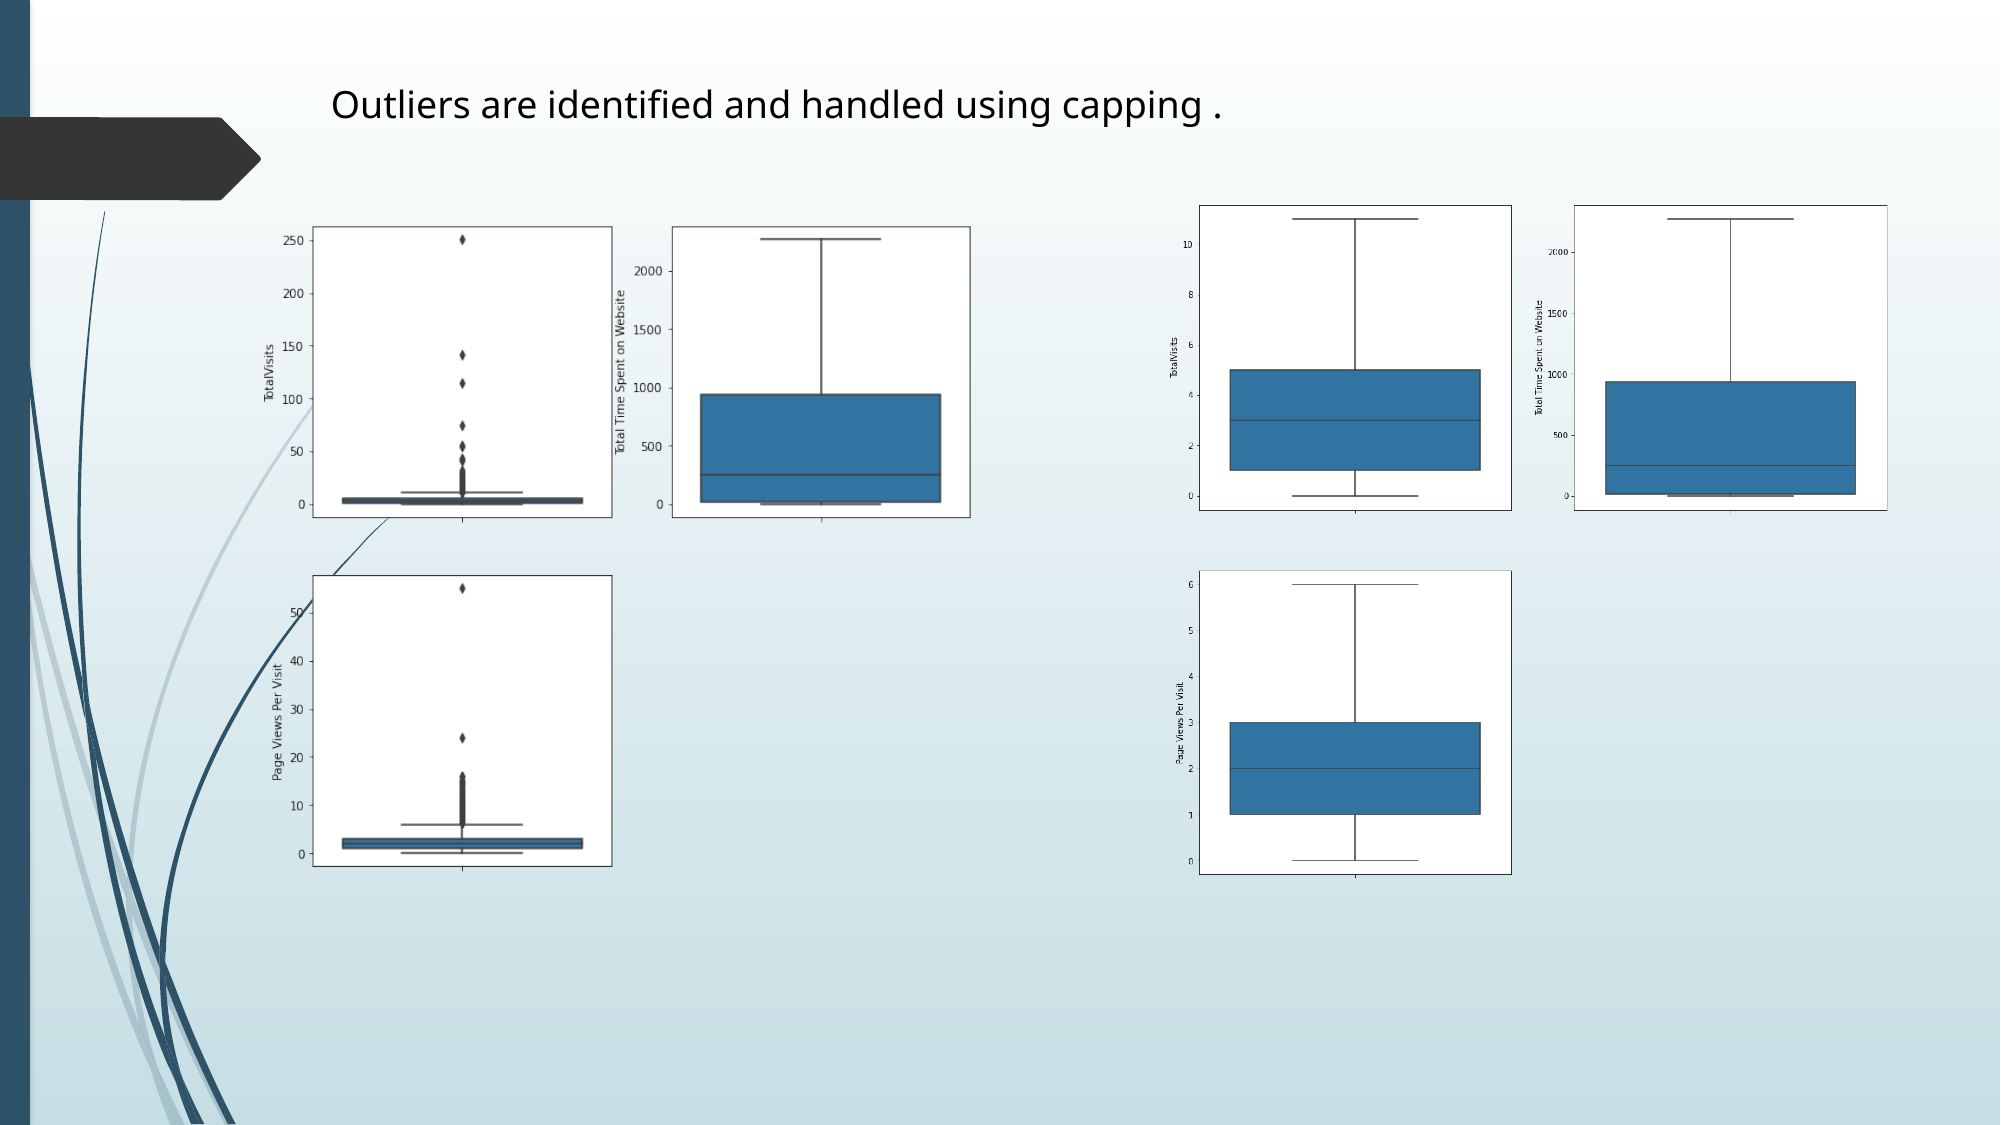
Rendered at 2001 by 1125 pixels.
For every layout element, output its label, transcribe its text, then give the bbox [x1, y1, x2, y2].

text_box Outliers are identified and handled using capping . [316, 73, 1239, 134]
picture [256, 218, 978, 879]
picture [1165, 199, 1892, 884]
